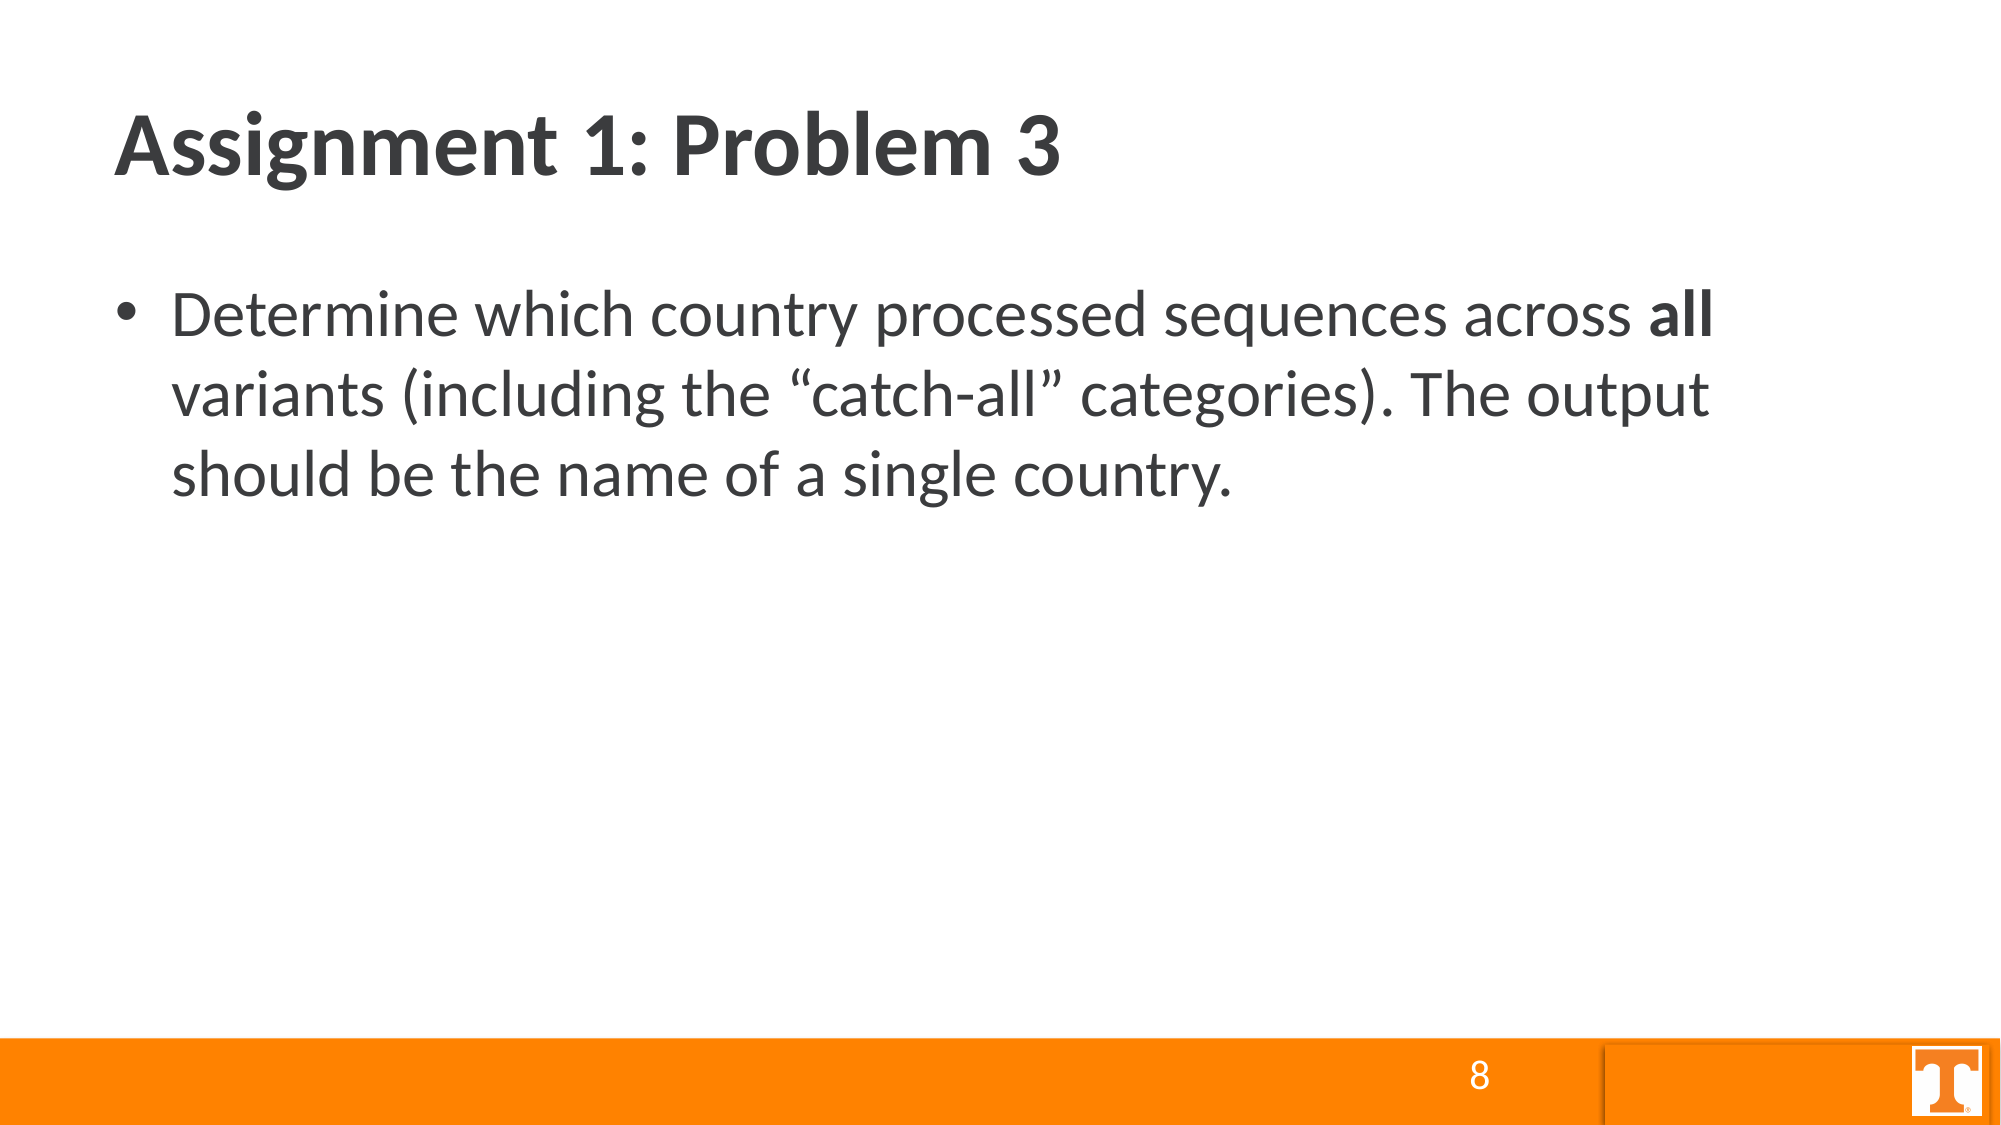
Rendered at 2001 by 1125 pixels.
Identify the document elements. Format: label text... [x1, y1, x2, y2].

list Determine which country processed sequences across all variants (including the “catch-all” categories). The output should be the name of a single country. [99, 262, 1900, 1005]
slide_number 8 [1039, 1042, 1506, 1103]
picture [1912, 1046, 1982, 1116]
title Assignment 1: Problem 3 [99, 45, 1900, 233]
